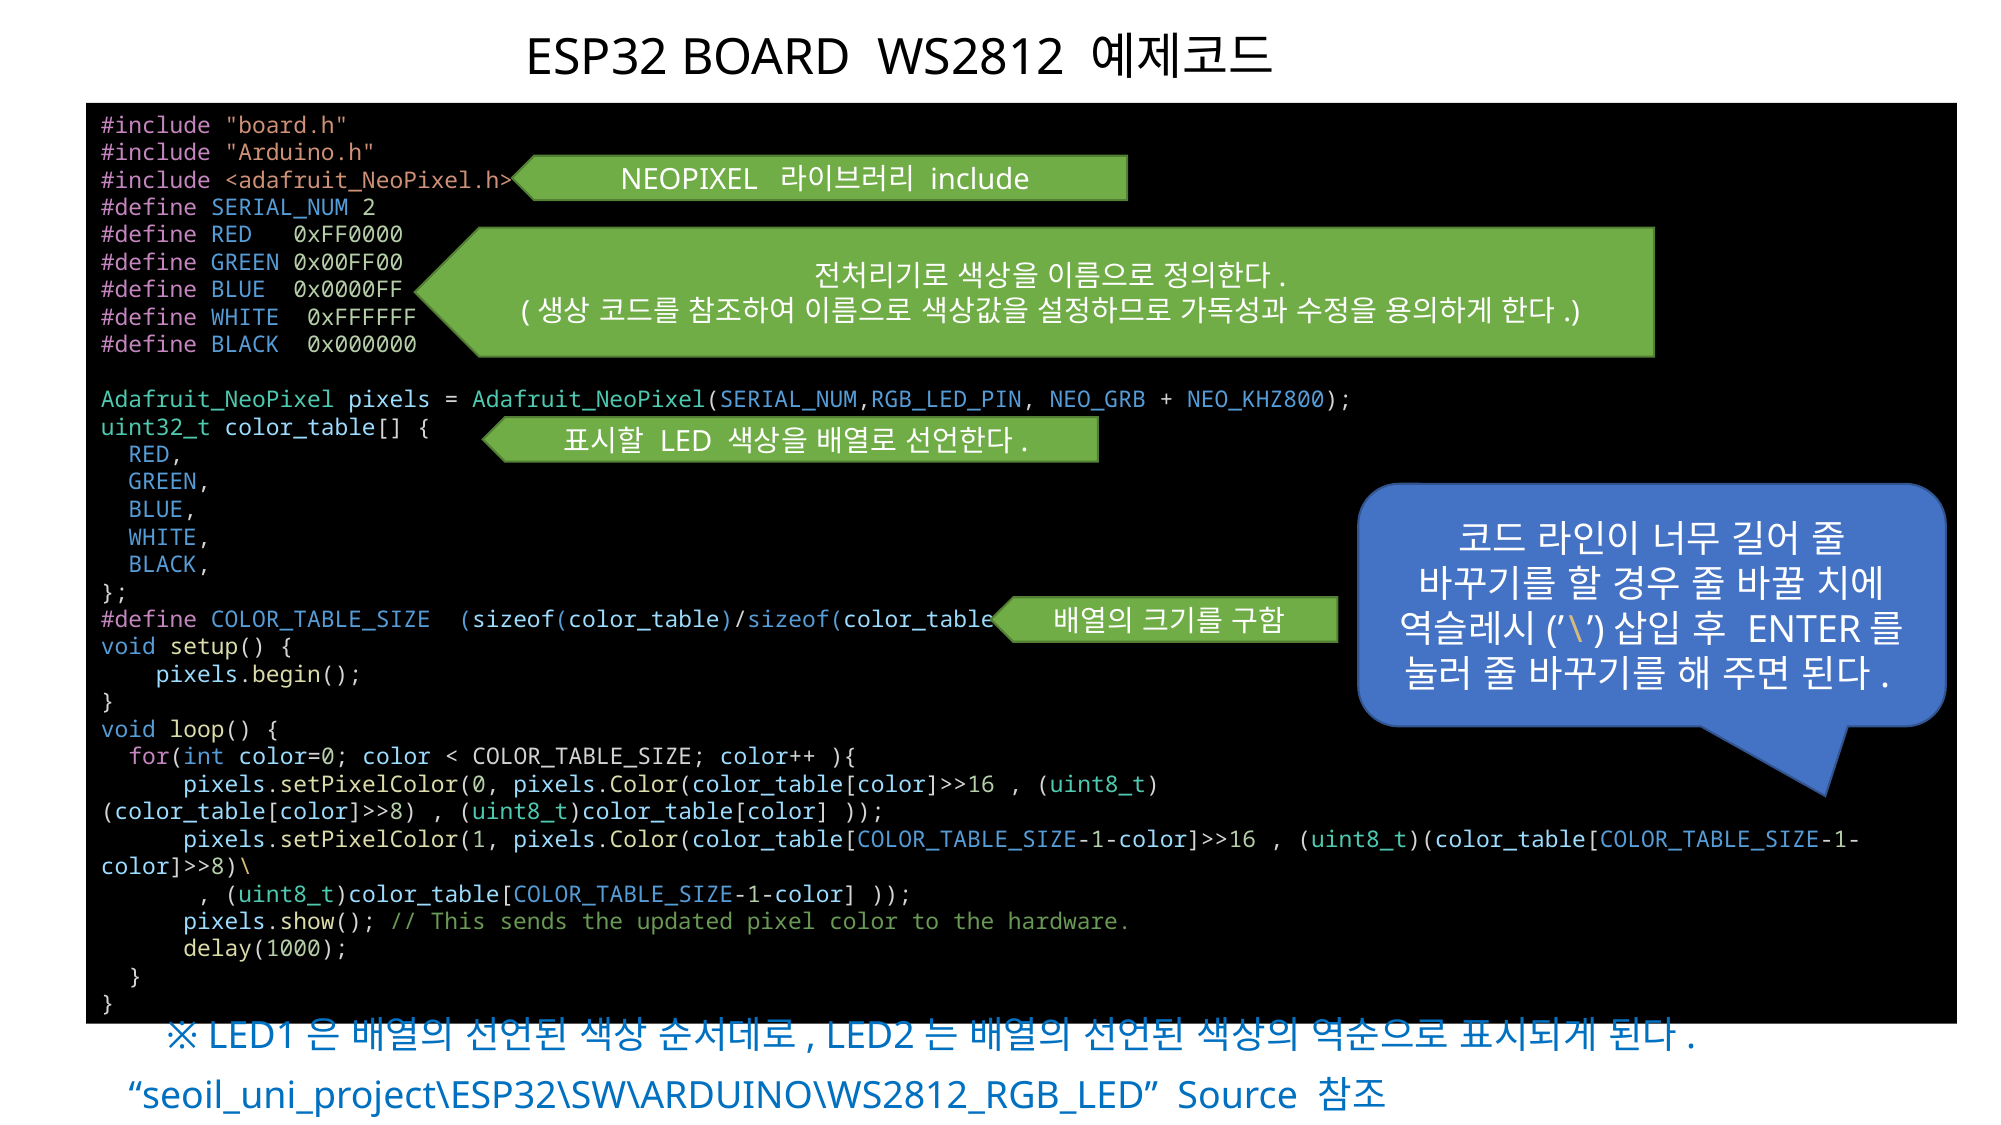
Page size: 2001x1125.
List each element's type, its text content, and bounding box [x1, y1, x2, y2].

text_box ESP32 BOARD WS2812 예제코드 [511, 17, 1290, 92]
text_box “seoil_uni_project\ESP32\SW\ARDUINO\WS2812_RGB_LED” Source 참조 [113, 1063, 1402, 1124]
text_box ※ LED1은 배열의 선언된 색상 순서데로, LED2는 배열의 선언된 색상의 역순으로 표시되게 된다. [151, 1003, 1712, 1063]
text_box 전처리기로 색상을 이름으로 정의한다. (생상 코드를 참조하여 이름으로 색상값을 설정하므로 가독성과 수정을 용의하게 한다.) [413, 226, 1656, 358]
text_box 표시할 LED 색상을 배열로 선언한다. [481, 416, 1099, 463]
text_box NEOPIXEL 라이브러리 include [510, 154, 1129, 202]
text_box 코드 라인이 너무 길어 줄 바꾸기를 할 경우 줄 바꿀 치에 역슬레시(’\’)삽입 후 ENTER를 눌러 줄 바꾸기를 해 주면 된다. [1357, 482, 1947, 798]
text_box 배열의 크기를 구함 [989, 596, 1339, 643]
text_box #include "board.h" #include "Arduino.h" #include <adafruit_NeoPixel.h> #define SERIAL_NUM 2 #define RED 0xFF0000 #define GREEN 0x00FF00 #define BLUE 0x0000FF #define WHITE 0xFFFFFF #define BLACK 0x000000 Adafruit_NeoPixel pixels = Adafruit_NeoPixel(SERIAL_NUM,RGB_LED_PIN, NEO_GRB + NEO_KHZ800); uint32_t color_table[] { RED, GREEN, BLUE, WHITE, BLACK, }; #define COLOR_TABLE_SIZE (sizeof(color_table)/sizeof(color_table[0])) void setup() { pixels.begin(); } void loop() { for(int color=0; color < COLOR_TABLE_SIZE; color++ ){ pixels.setPixelColor(0, pixels.Color(color_table[color]>>16 , (uint8_t)(color_table[color]>>8) , (uint8_t)color_table[color] )); pixels.setPixelColor(1, pixels.Color(color_table[COLOR_TABLE_SIZE-1-color]>>16 , (uint8_t)(color_table[COLOR_TABLE_SIZE-1-color]>>8)\ , (uint8_t)color_table[COLOR_TABLE_SIZE-1-color] )); pixels.show(); // This sends the updated pixel color to the hardware. delay(1000); } } [86, 102, 1957, 1024]
